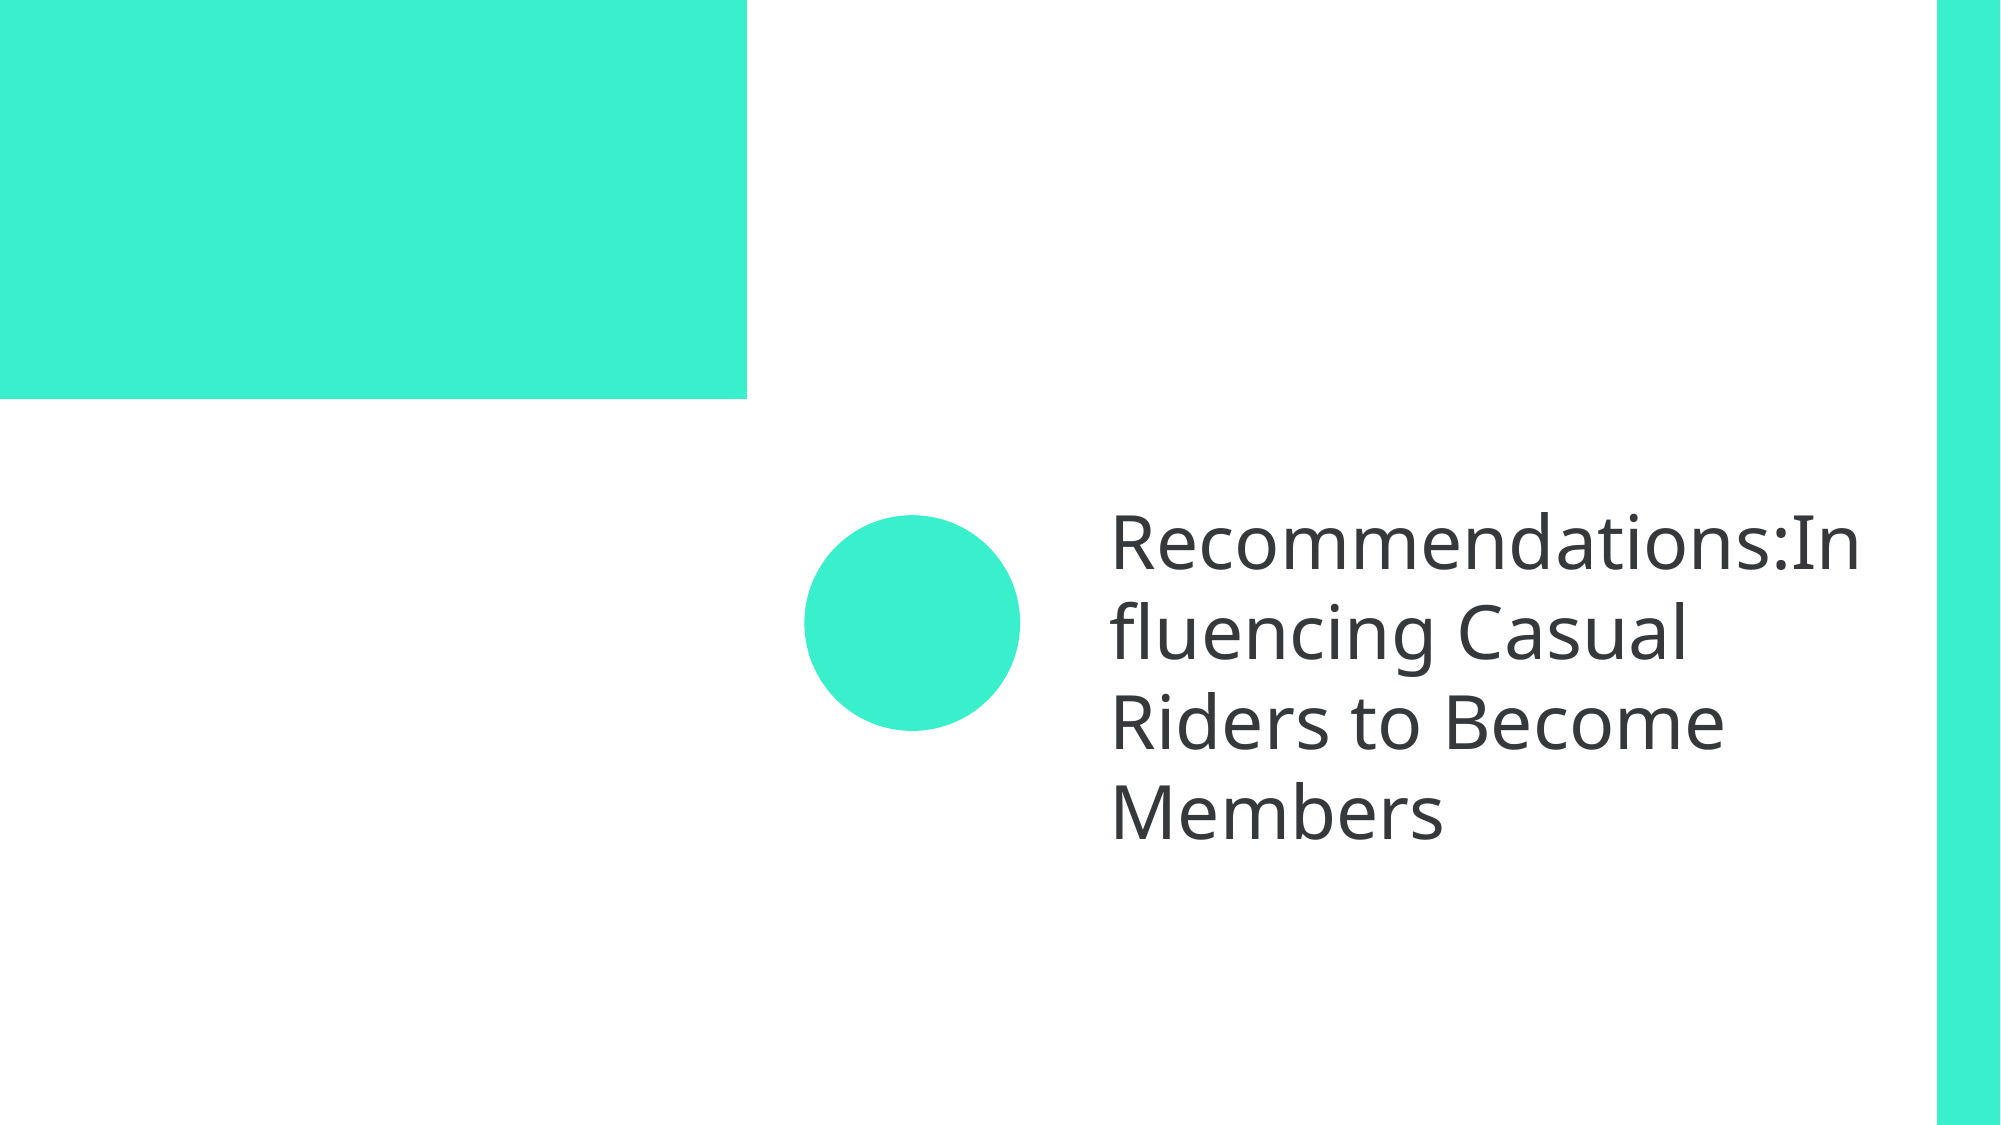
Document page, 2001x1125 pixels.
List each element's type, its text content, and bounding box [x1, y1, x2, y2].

text_box Recommendations:Influencing Casual Riders to Become Members [1094, 487, 1892, 862]
